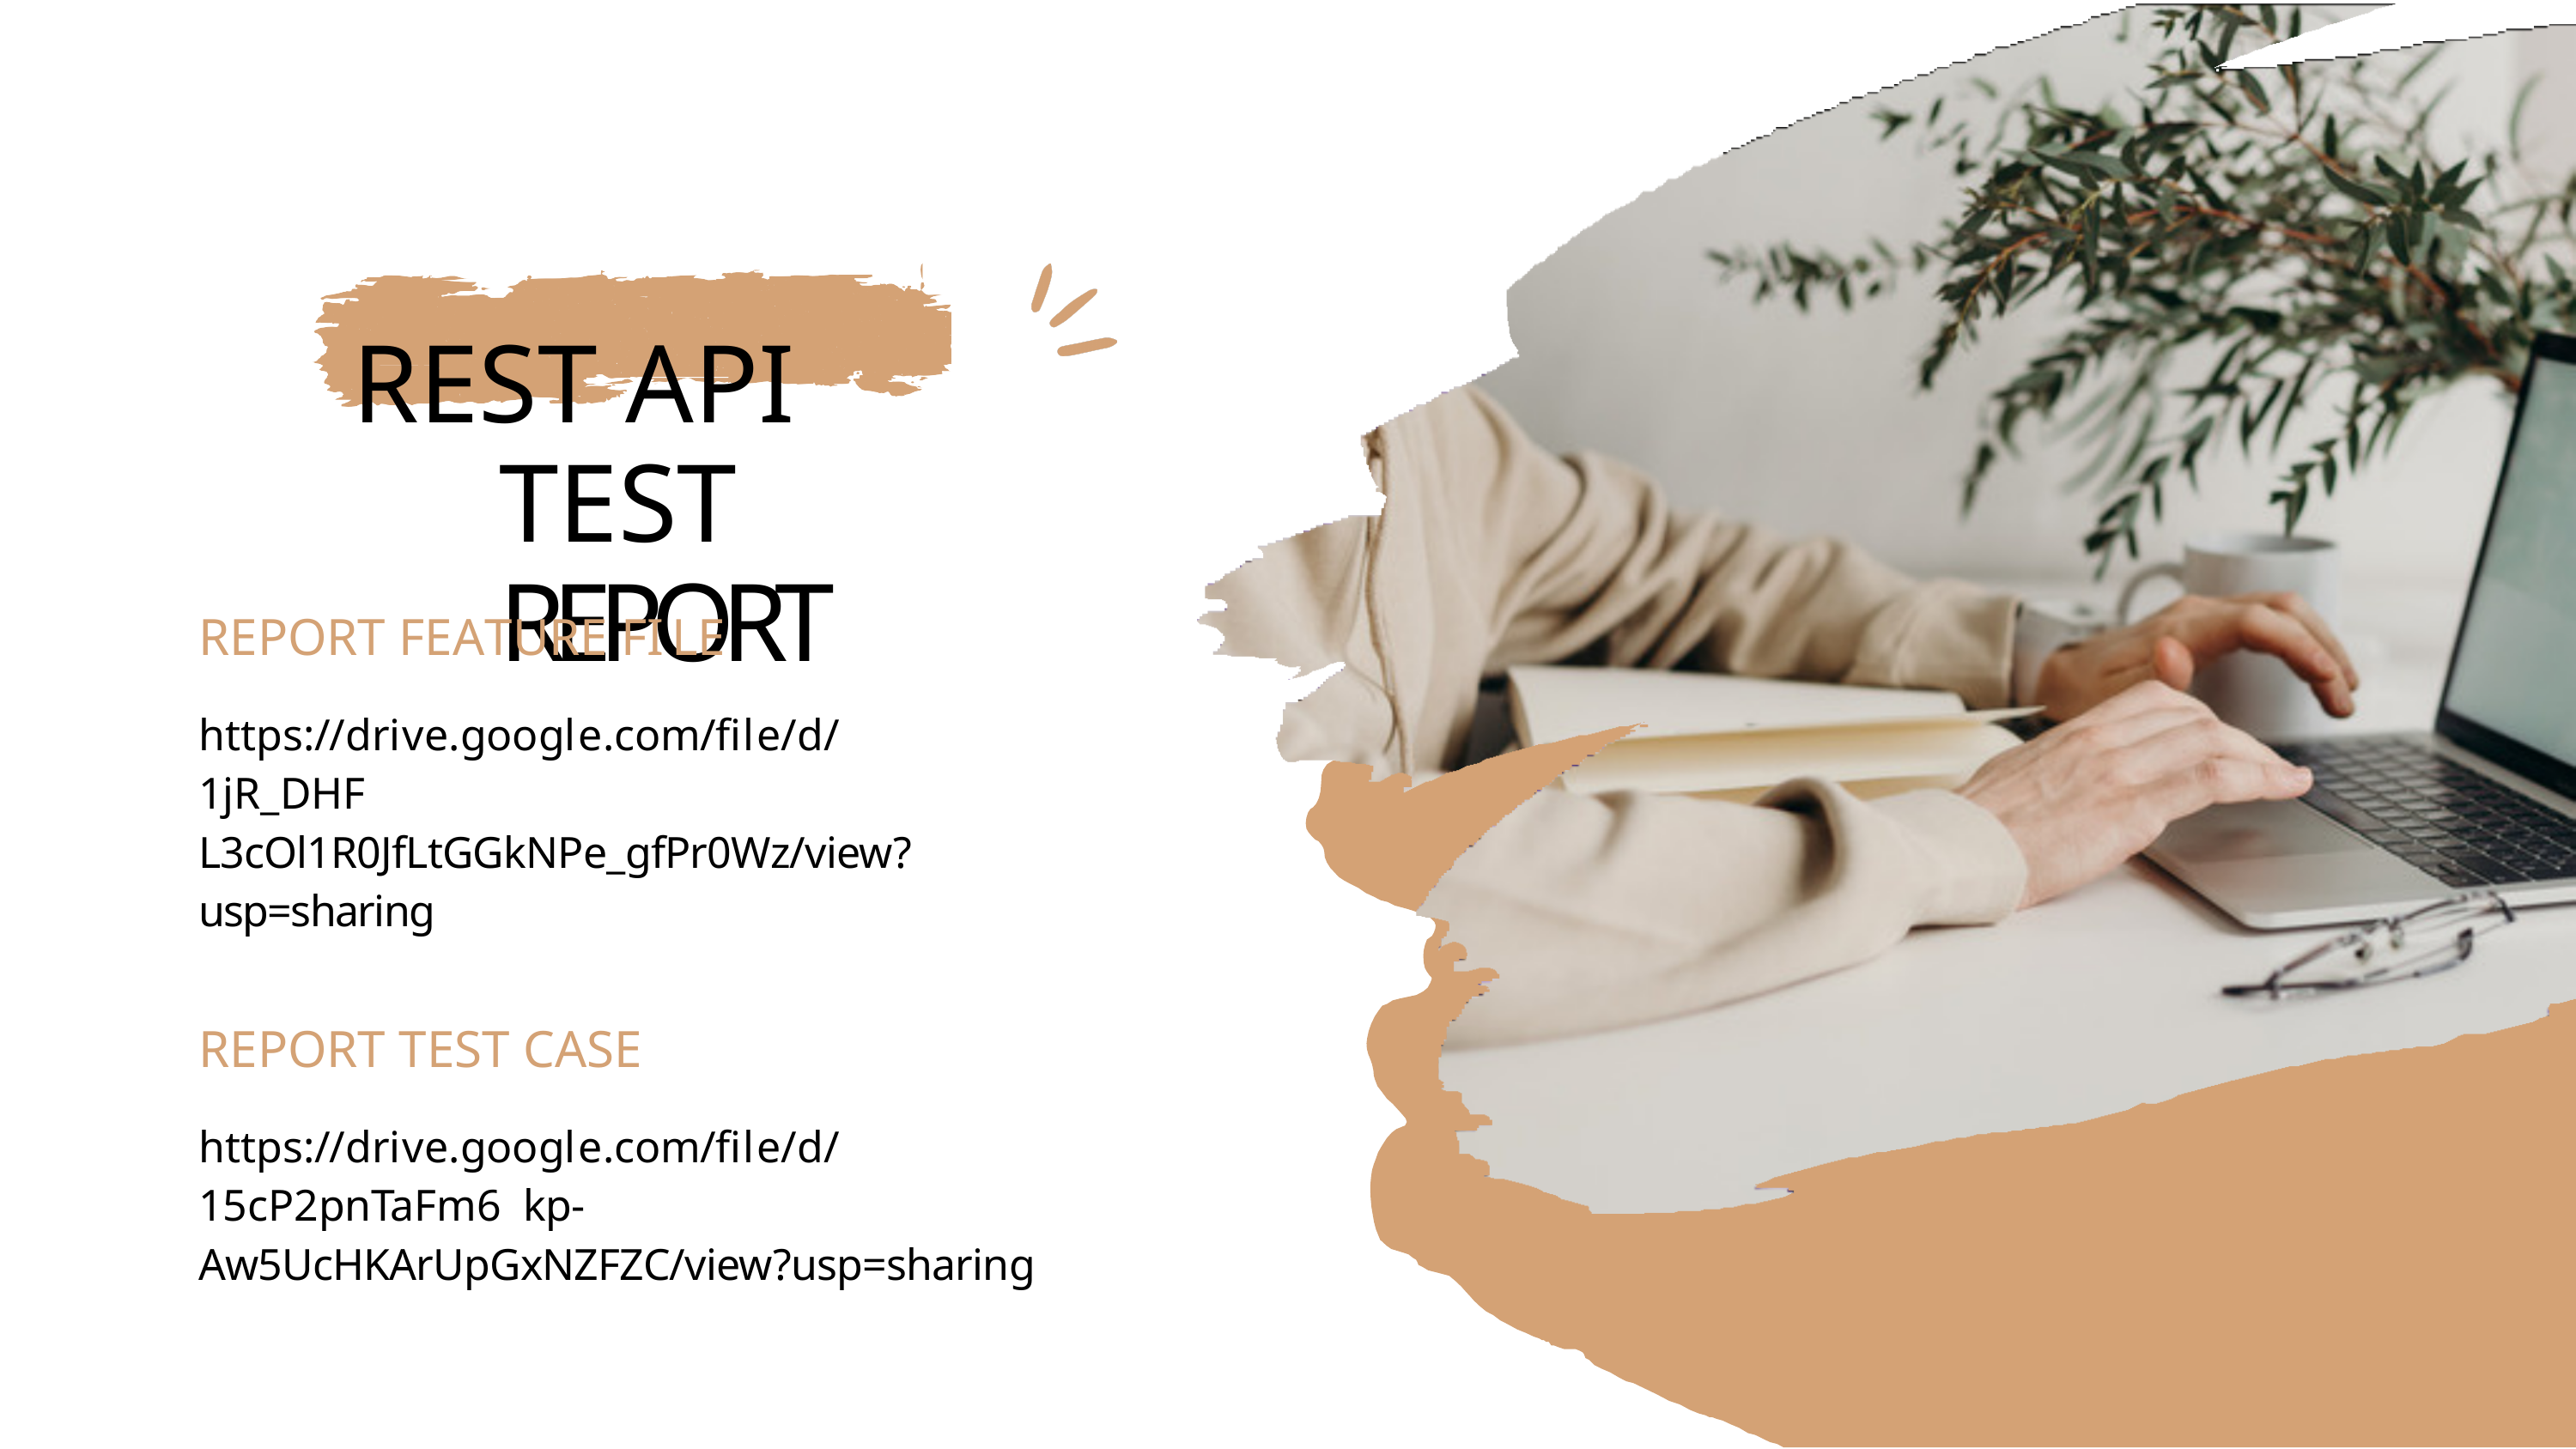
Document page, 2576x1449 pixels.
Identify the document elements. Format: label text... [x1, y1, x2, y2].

picture [312, 263, 951, 408]
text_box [1196, 0, 2576, 1448]
picture [1031, 263, 1117, 357]
text_box REPORT FEATURE FILE https://drive.google.com/file/d/1jR_DHF L3cOl1R0JfLtGGkNPe_gfPr0Wz/view? usp=sharing REPORT TEST CASE https://drive.google.com/file/d/15cP2pnTaFm6 kp-Aw5UcHKArUpGxNZFZC/view?usp=sharing [197, 603, 1062, 1288]
title REST API TEST REPORT [350, 312, 1017, 603]
